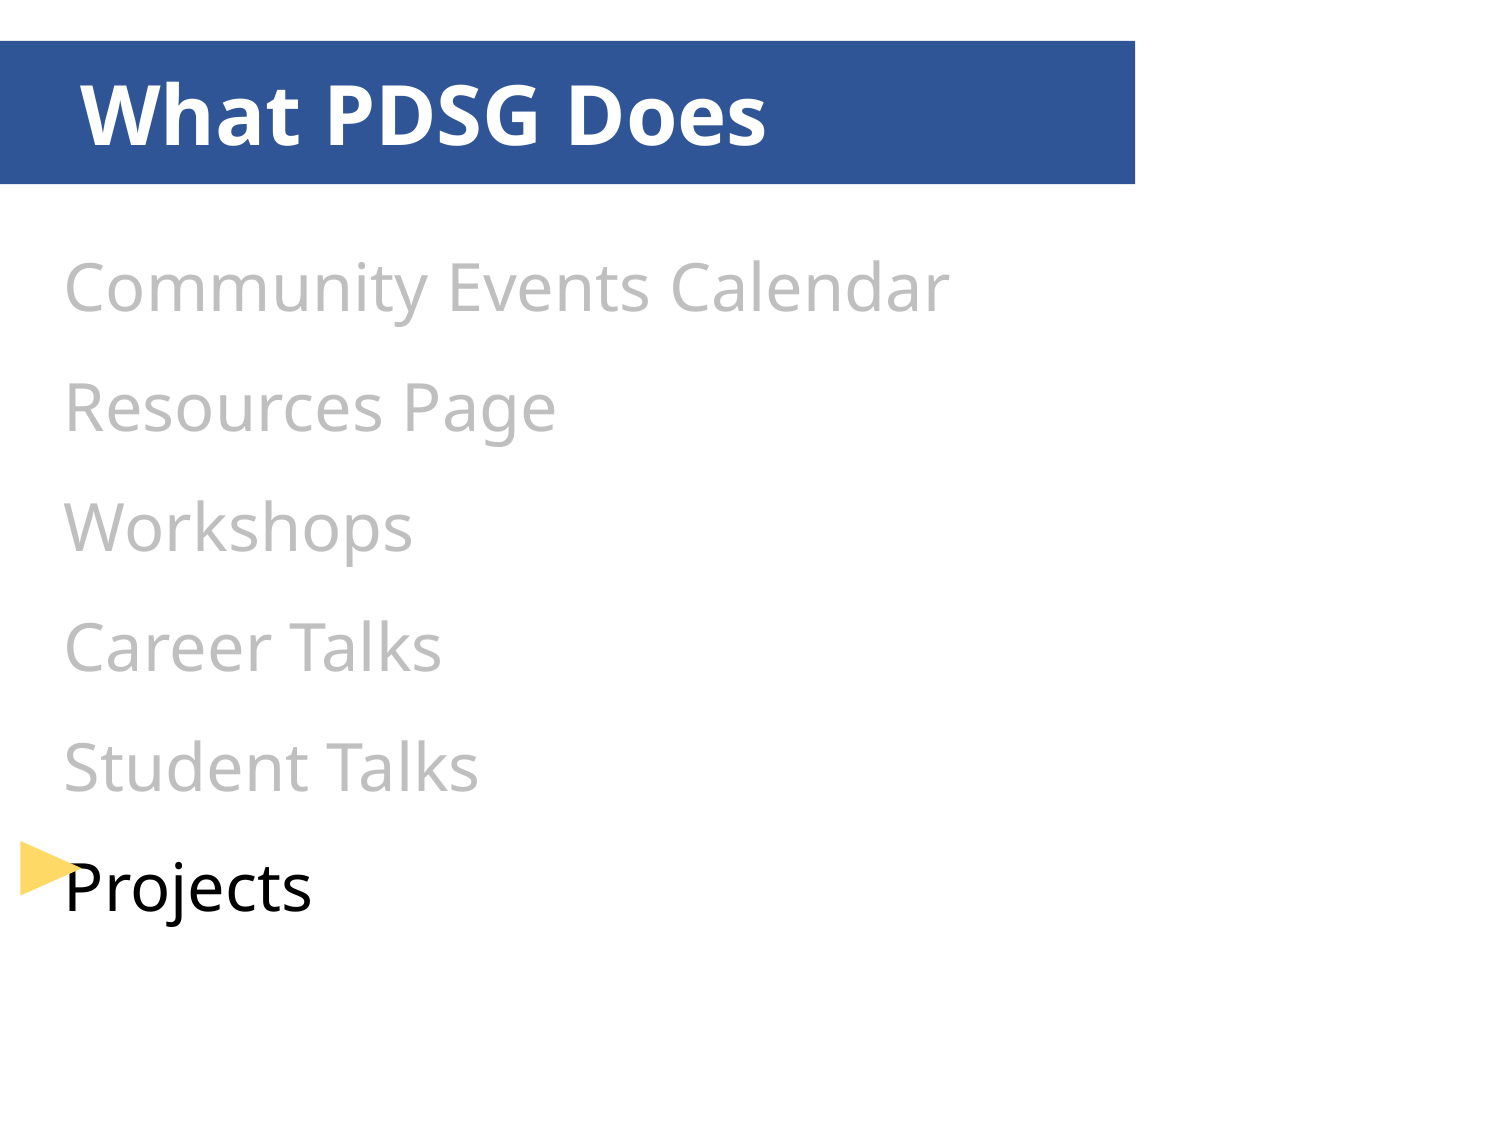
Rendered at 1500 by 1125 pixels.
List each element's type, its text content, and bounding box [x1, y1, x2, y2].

text_box [19, 839, 85, 898]
text_box What PDSG Does [65, 54, 784, 170]
text_box [0, 40, 1136, 185]
text_box Community Events Calendar Resources Page Workshops Career Talks Student Talks Projects [48, 197, 967, 933]
